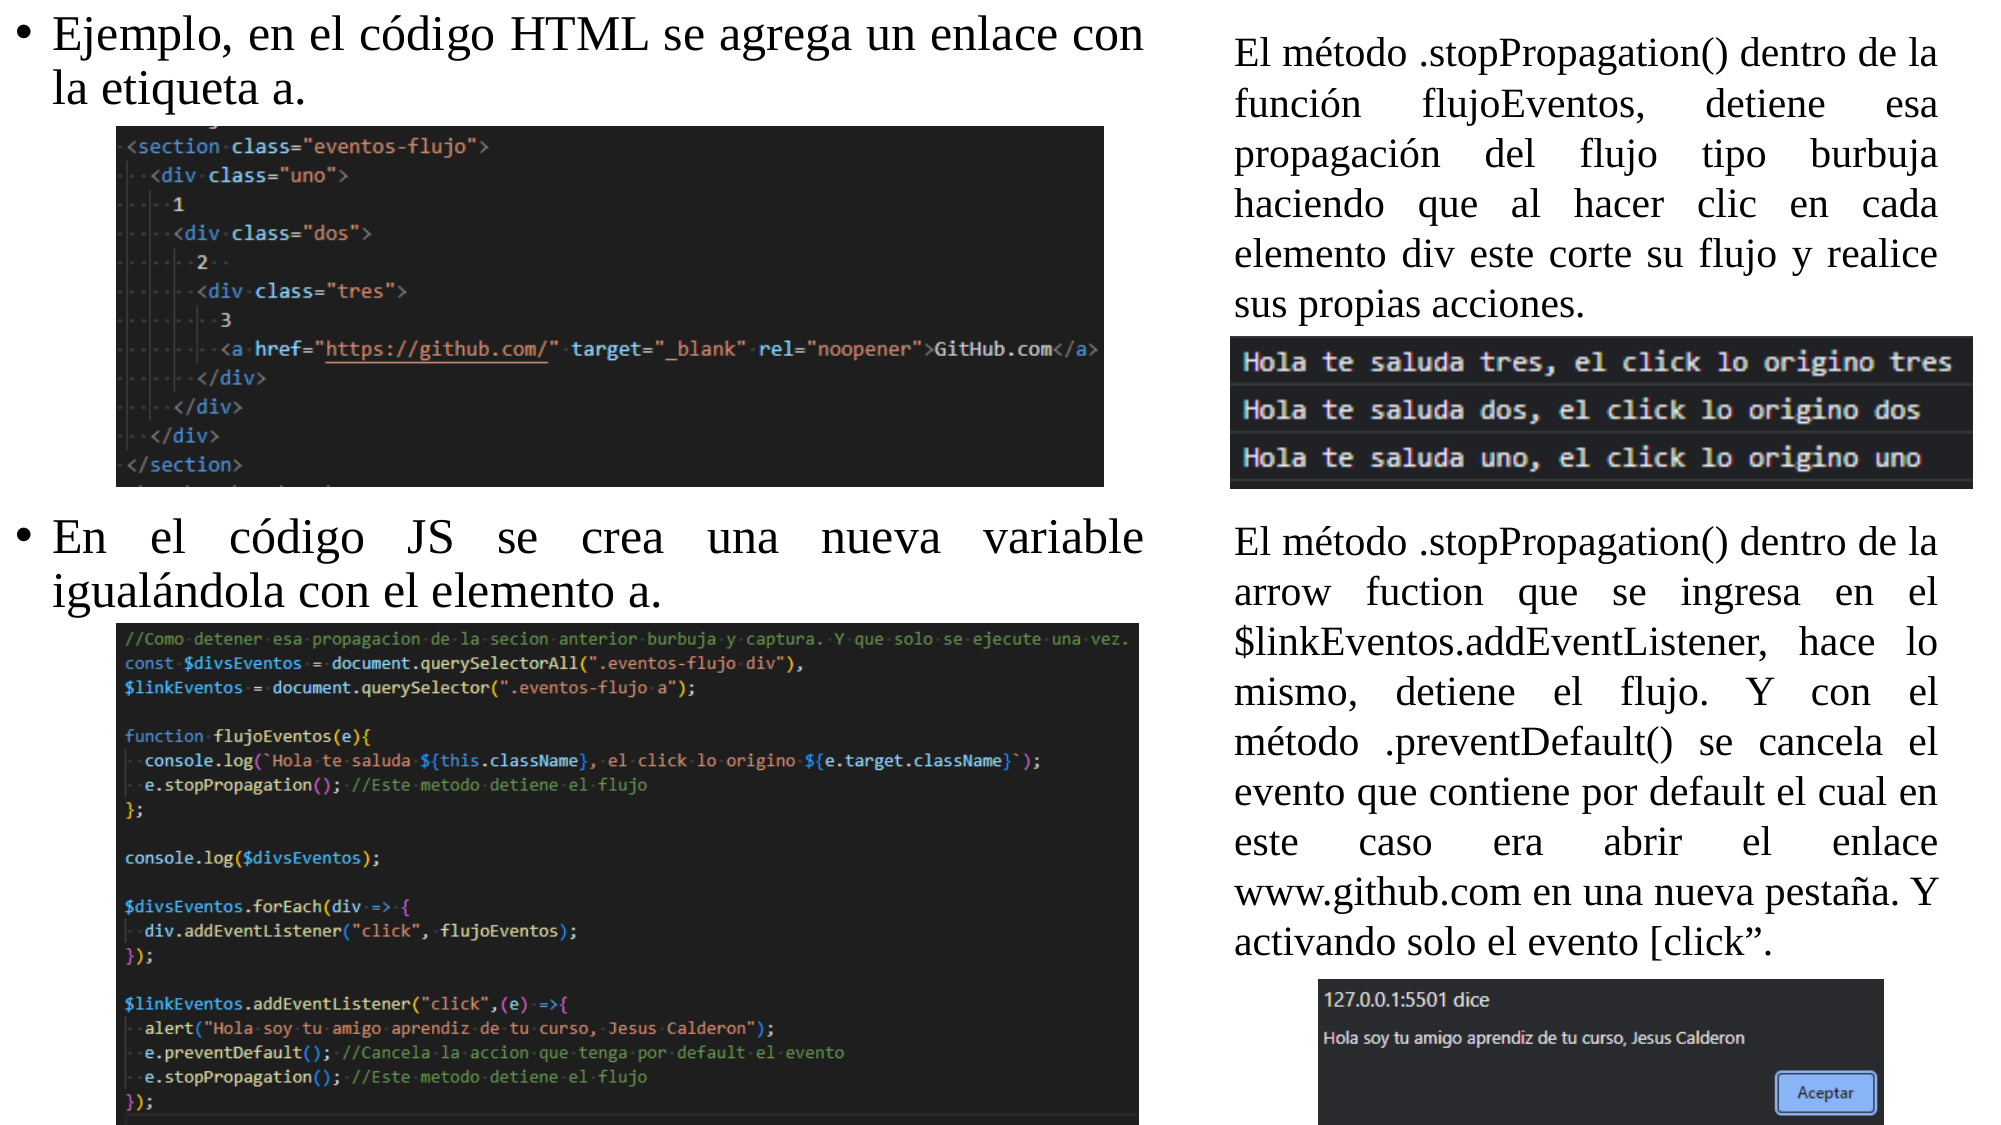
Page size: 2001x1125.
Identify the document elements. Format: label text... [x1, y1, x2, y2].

text_box El método .stopPropagation() dentro de la función flujoEventos, detiene esa propagación del flujo tipo burbuja haciendo que al hacer clic en cada elemento div este corte su flujo y realice sus propias acciones. [1219, 17, 1954, 333]
picture [116, 126, 1104, 487]
picture [1229, 335, 1973, 489]
picture [116, 623, 1139, 1125]
text_box El método .stopPropagation() dentro de la arrow fuction que se ingresa en el $linkEventos.addEventListener, hace lo mismo, detiene el flujo. Y con el método .preventDefault() se cancela el evento que contiene por default el cual en este caso era abrir el enlace www.github.com en una nueva pestaña. Y activando solo el evento [click”. [1219, 506, 1954, 972]
list Ejemplo, en el código HTML se agrega un enlace con la etiqueta a. En el código JS se crea una nueva variable igualándola con el elemento a. [0, 0, 1161, 1014]
picture [1318, 979, 1884, 1125]
